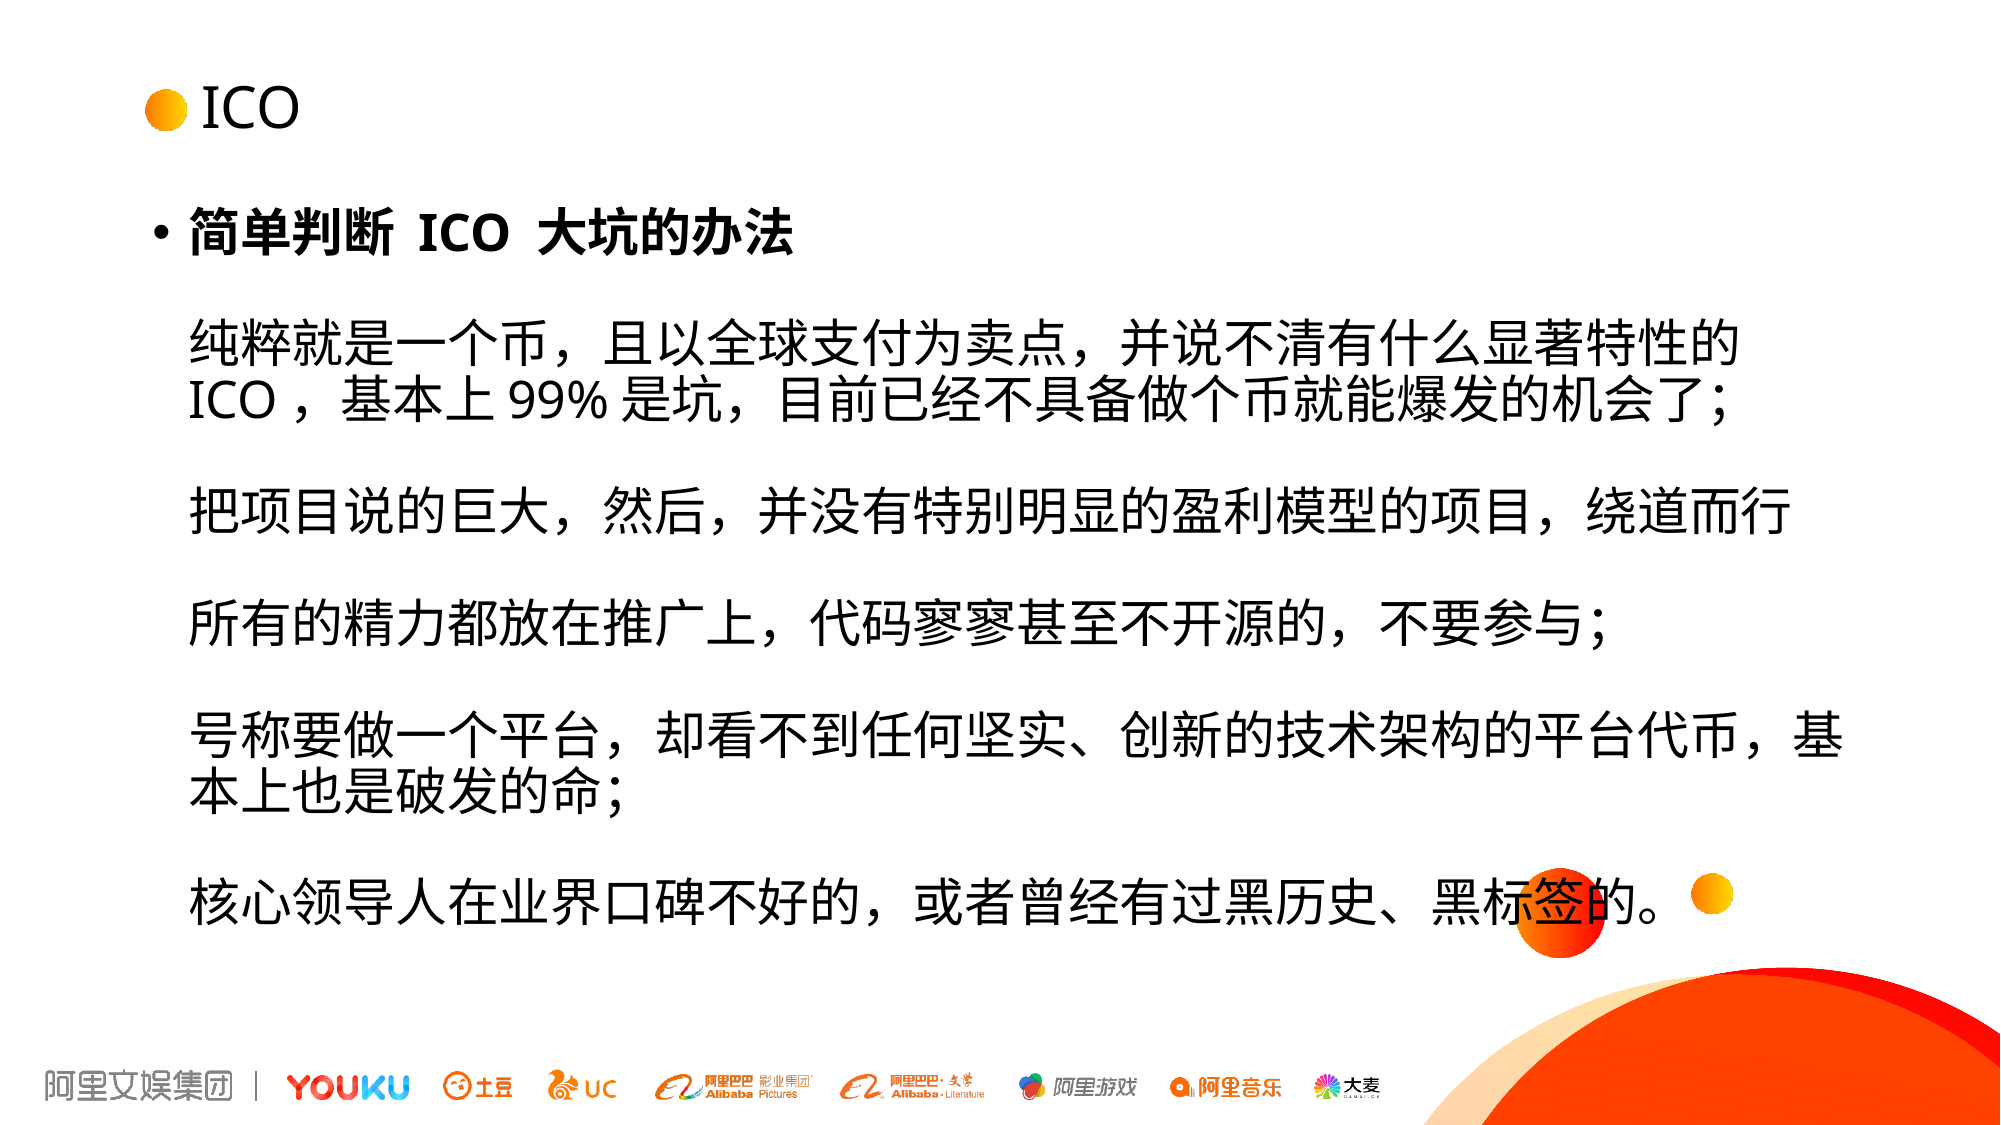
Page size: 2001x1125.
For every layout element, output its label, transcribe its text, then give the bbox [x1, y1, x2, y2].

picture [287, 1075, 409, 1100]
list 简单判断 ICO 大坑的办法 纯粹就是一个币，且以全球支付为卖点，并说不清有什么显著特性的 ICO，基本上99%是坑，目前已经不具备做个币就能爆发的机会了； 把项目说的巨大，然后，并没有特别明显的盈利模型的项目，绕道而行 所有的精力都放在推广上，代码寥寥甚至不开源的，不要参与； 号称要做一个平台，却看不到任何坚实、创新的技术架构的平台代币，基本上也是破发的命； 核心领导人在业界口碑不好的，或者曾经有过黑历史、黑标签的。 [137, 199, 1863, 1014]
title ICO [186, 59, 1863, 159]
picture [840, 1072, 984, 1099]
picture [548, 1069, 616, 1100]
picture [1170, 1077, 1281, 1097]
picture [1314, 1074, 1380, 1099]
picture [1019, 1073, 1137, 1100]
picture [443, 1071, 512, 1100]
picture [655, 1074, 813, 1100]
picture [45, 1069, 232, 1101]
picture [145, 89, 186, 131]
